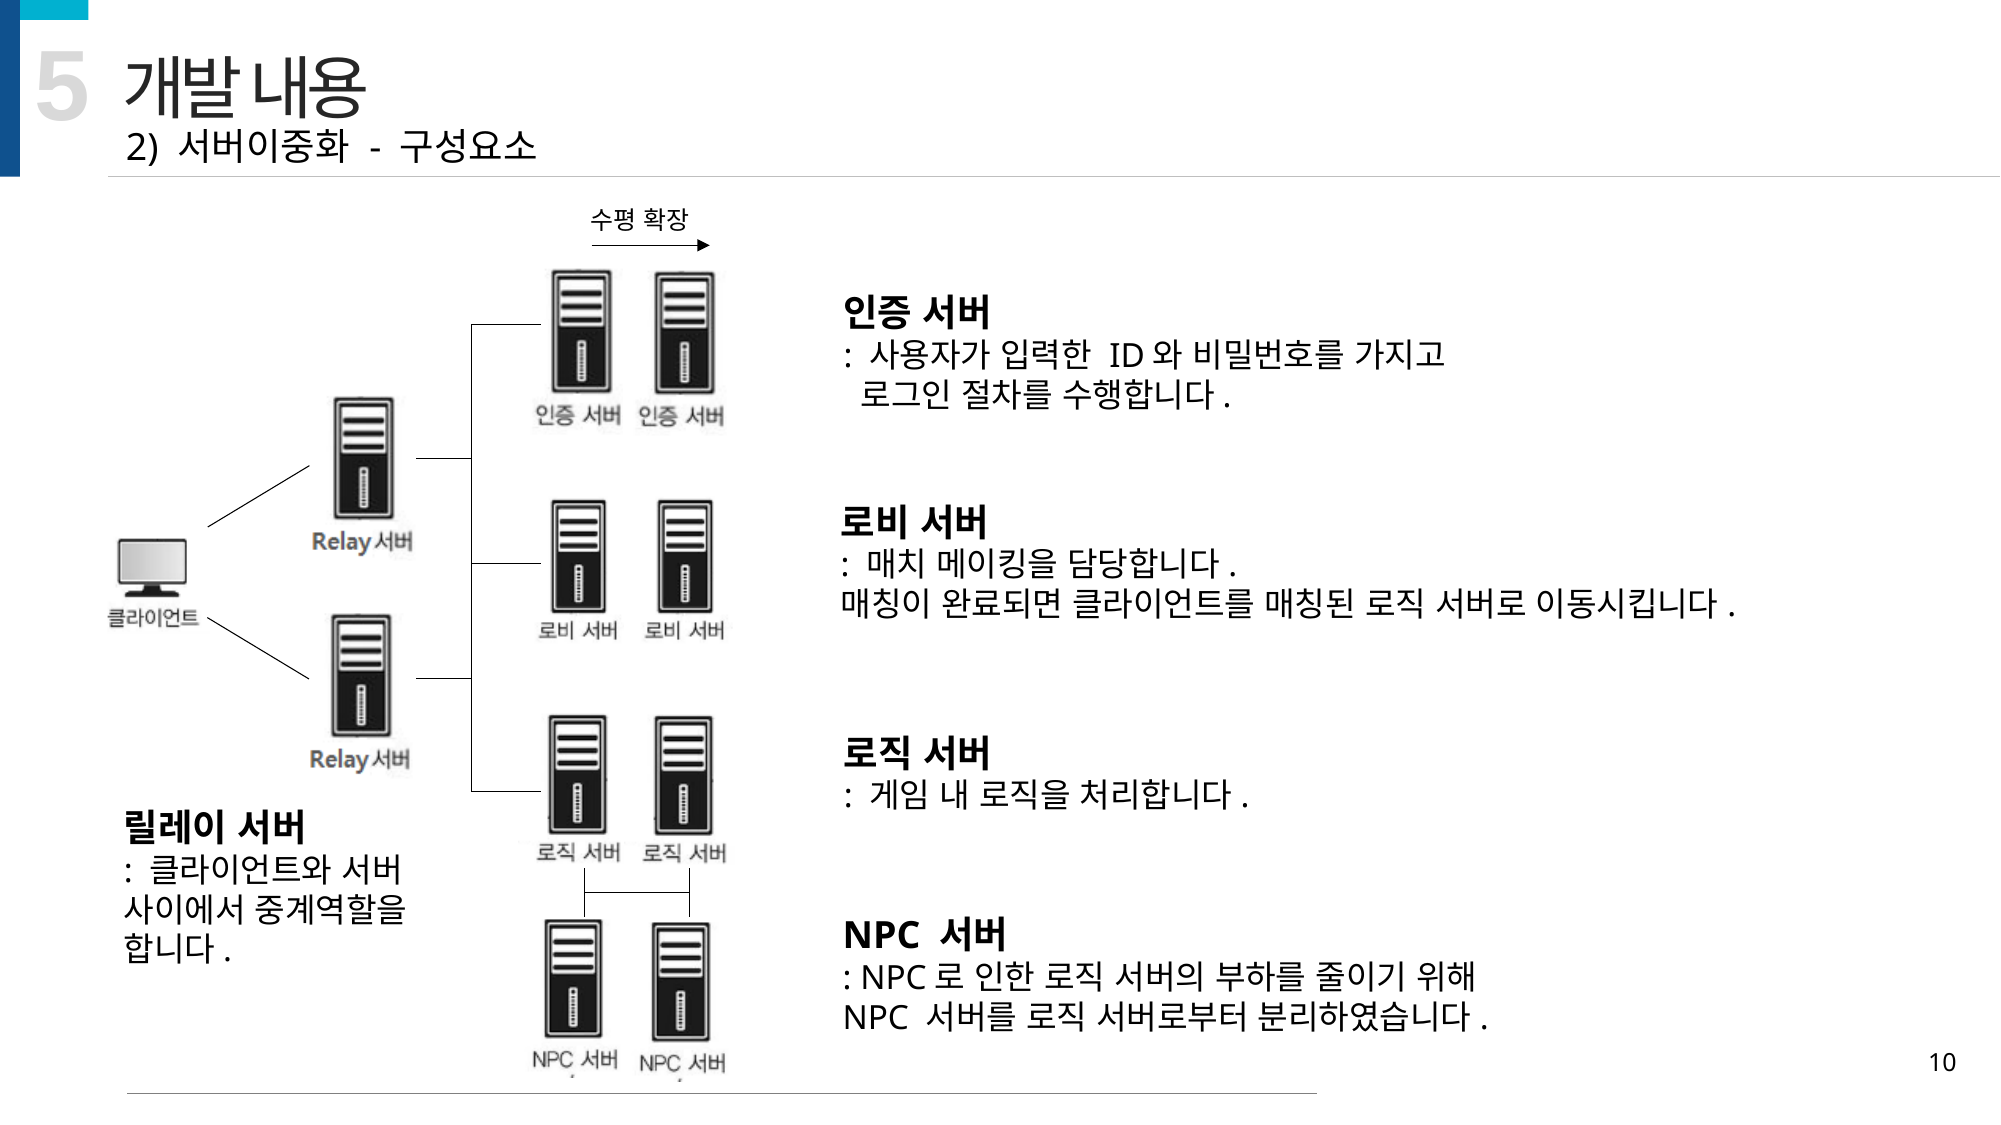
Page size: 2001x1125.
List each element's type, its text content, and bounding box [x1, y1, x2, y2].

picture [270, 590, 452, 804]
text_box [19, 0, 89, 21]
picture [78, 506, 228, 654]
picture [520, 904, 744, 1082]
text_box 2) 서버이중화 - 구성요소 [111, 115, 650, 176]
picture [517, 491, 744, 654]
picture [520, 266, 741, 439]
text_box [0, 0, 21, 178]
text_box 릴레이 서버 : 클라이언트와 서버 사이에서 중계역할을 합니다. [109, 796, 584, 976]
picture [518, 706, 739, 880]
text_box NPC 서버 : NPC로 인한 로직 서버의 부하를 줄이기 위해 NPC 서버를 로직 서버로부터 분리하였습니다. [827, 903, 1842, 1044]
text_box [207, 617, 310, 679]
text_box 인증 서버 : 사용자가 입력한 ID와 비밀번호를 가지고 로그인 절차를 수행합니다. [828, 281, 1571, 422]
picture [272, 373, 455, 586]
text_box [1600, 1050, 1988, 1119]
text_box 개발 내용 [108, 37, 624, 135]
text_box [207, 465, 310, 528]
slide_number 10 [1907, 1033, 1972, 1094]
text_box 수평 확장 [575, 197, 744, 242]
text_box 로비 서버 : 매치 메이킹을 담당합니다. 매칭이 완료되면 클라이언트를 매칭된 로직 서버로 이동시킵니다. [825, 491, 1840, 631]
text_box 5 [20, 13, 106, 149]
text_box 로직 서버 : 게임 내 로직을 처리합니다. [828, 722, 1843, 822]
